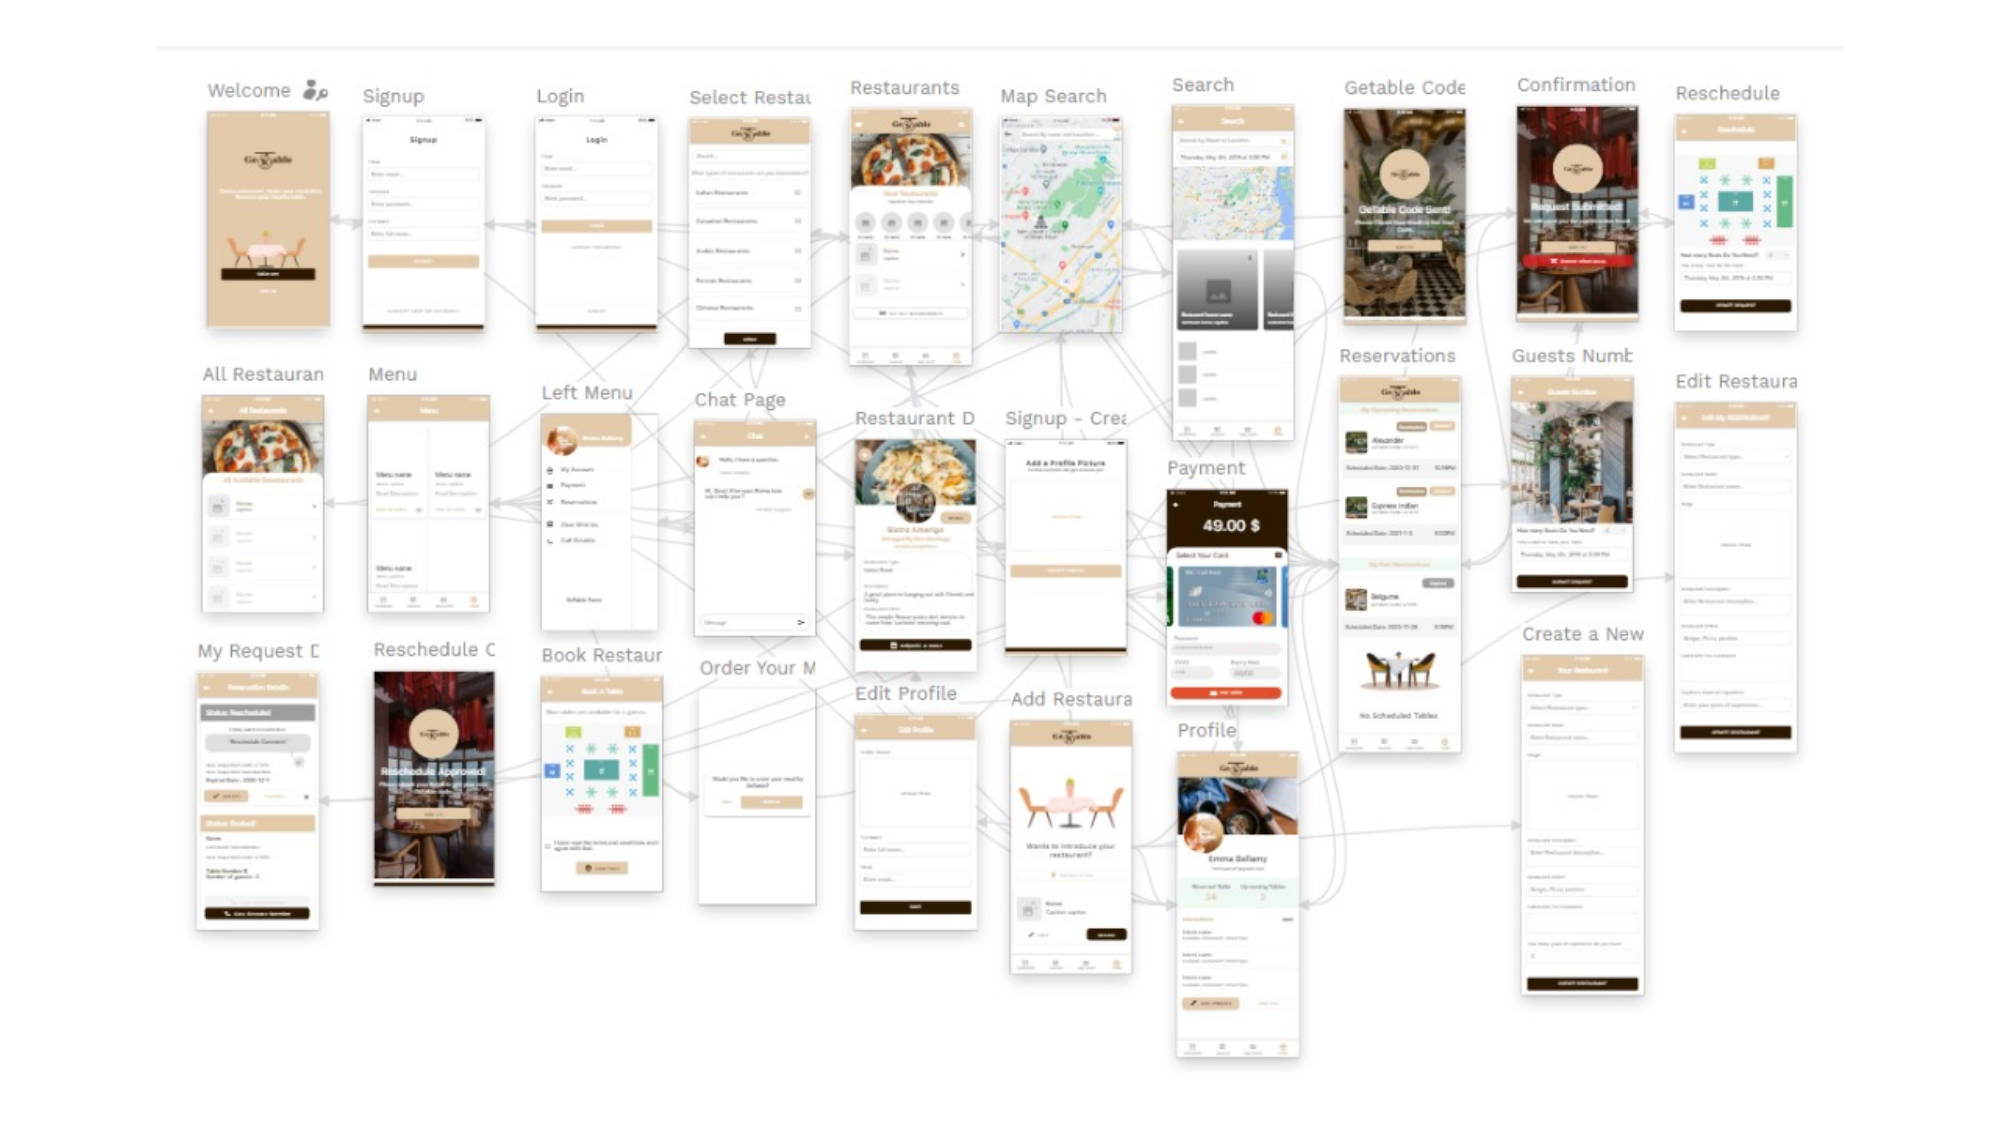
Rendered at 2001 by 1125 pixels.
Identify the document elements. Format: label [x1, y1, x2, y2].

picture [156, 46, 1844, 1079]
